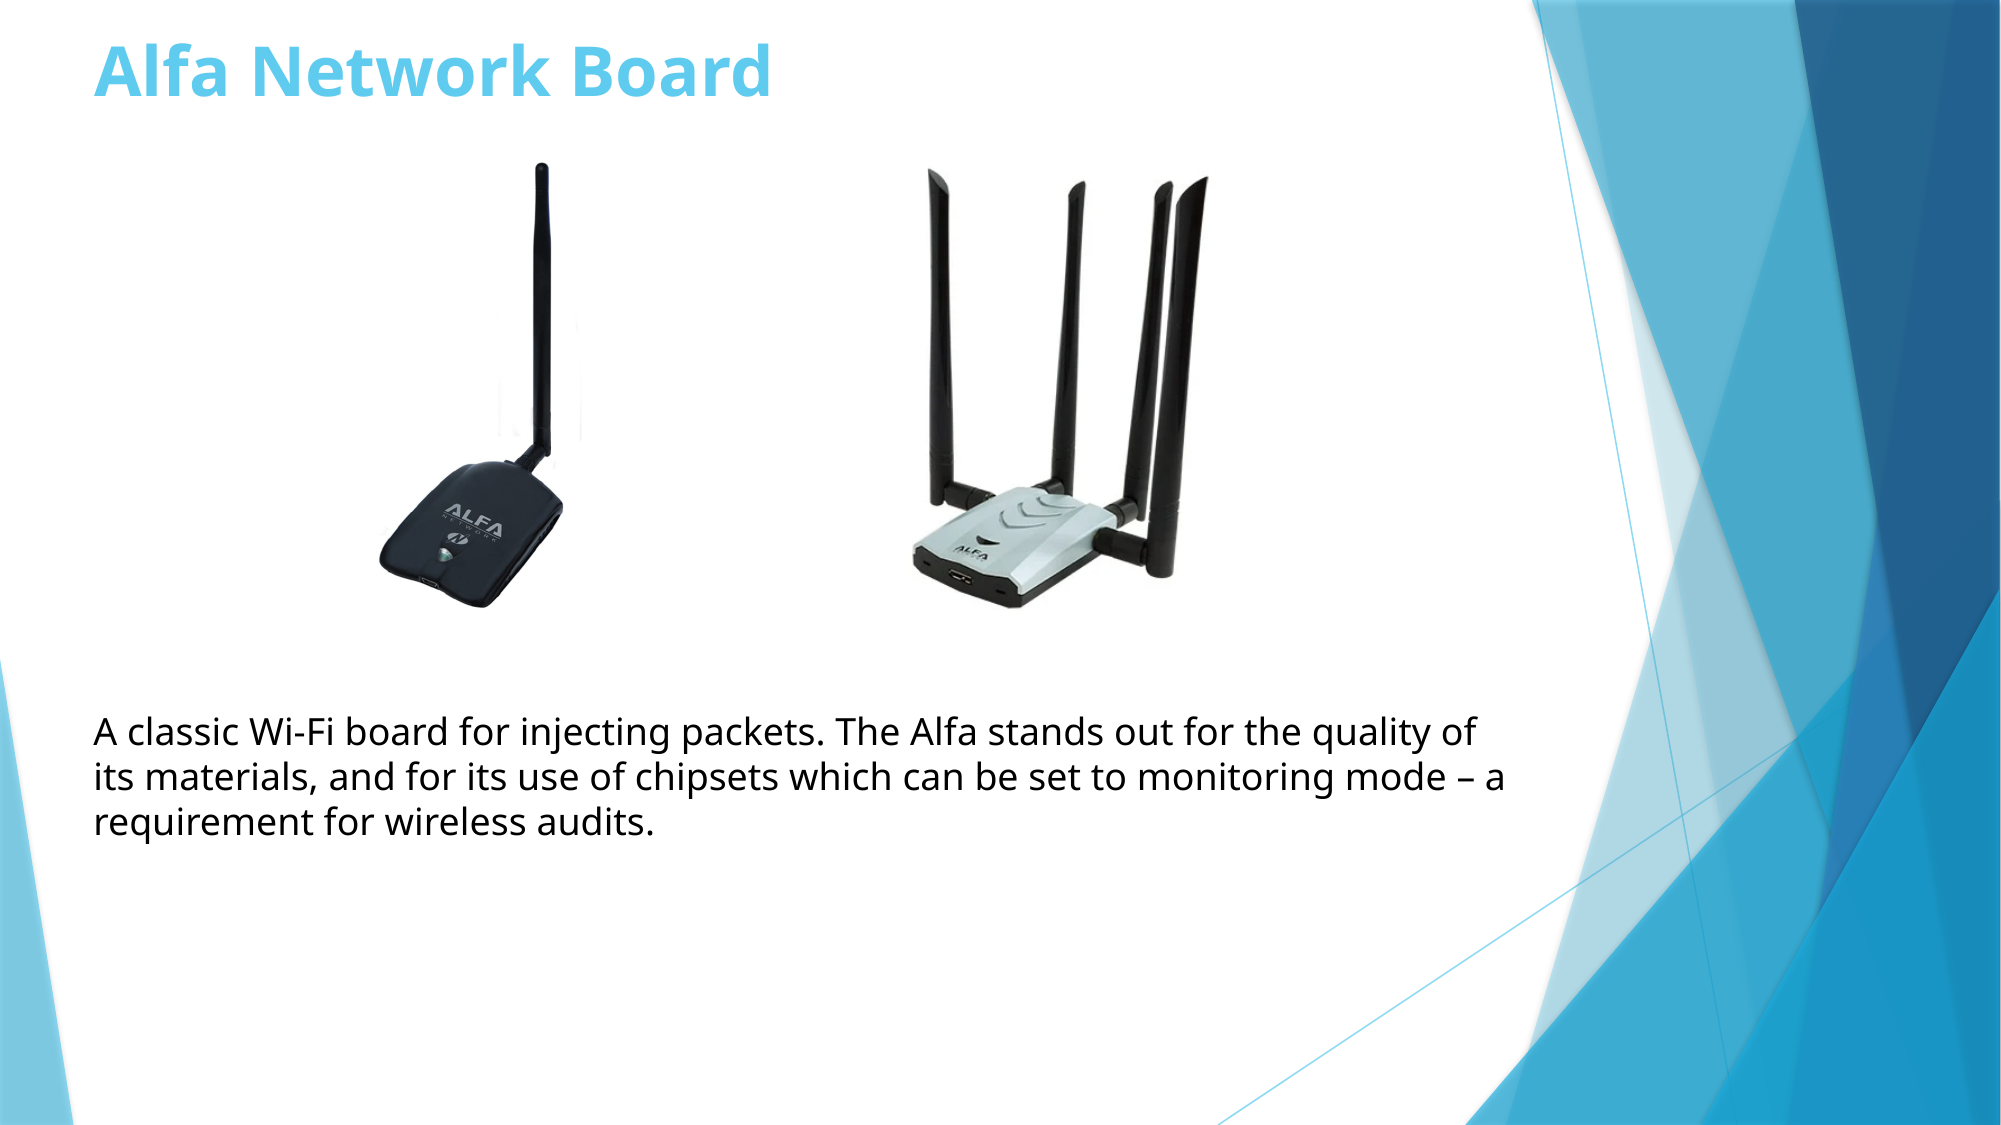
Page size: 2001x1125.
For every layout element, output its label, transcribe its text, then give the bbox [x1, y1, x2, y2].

title Alfa Network Board [79, 20, 1514, 119]
picture [303, 156, 669, 616]
picture [815, 149, 1248, 622]
text_box A classic Wi-Fi board for injecting packets. The Alfa stands out for the quality of its materials, and for its use of chipsets which can be set to monitoring mode – a requirement for wireless audits. [93, 707, 1514, 843]
